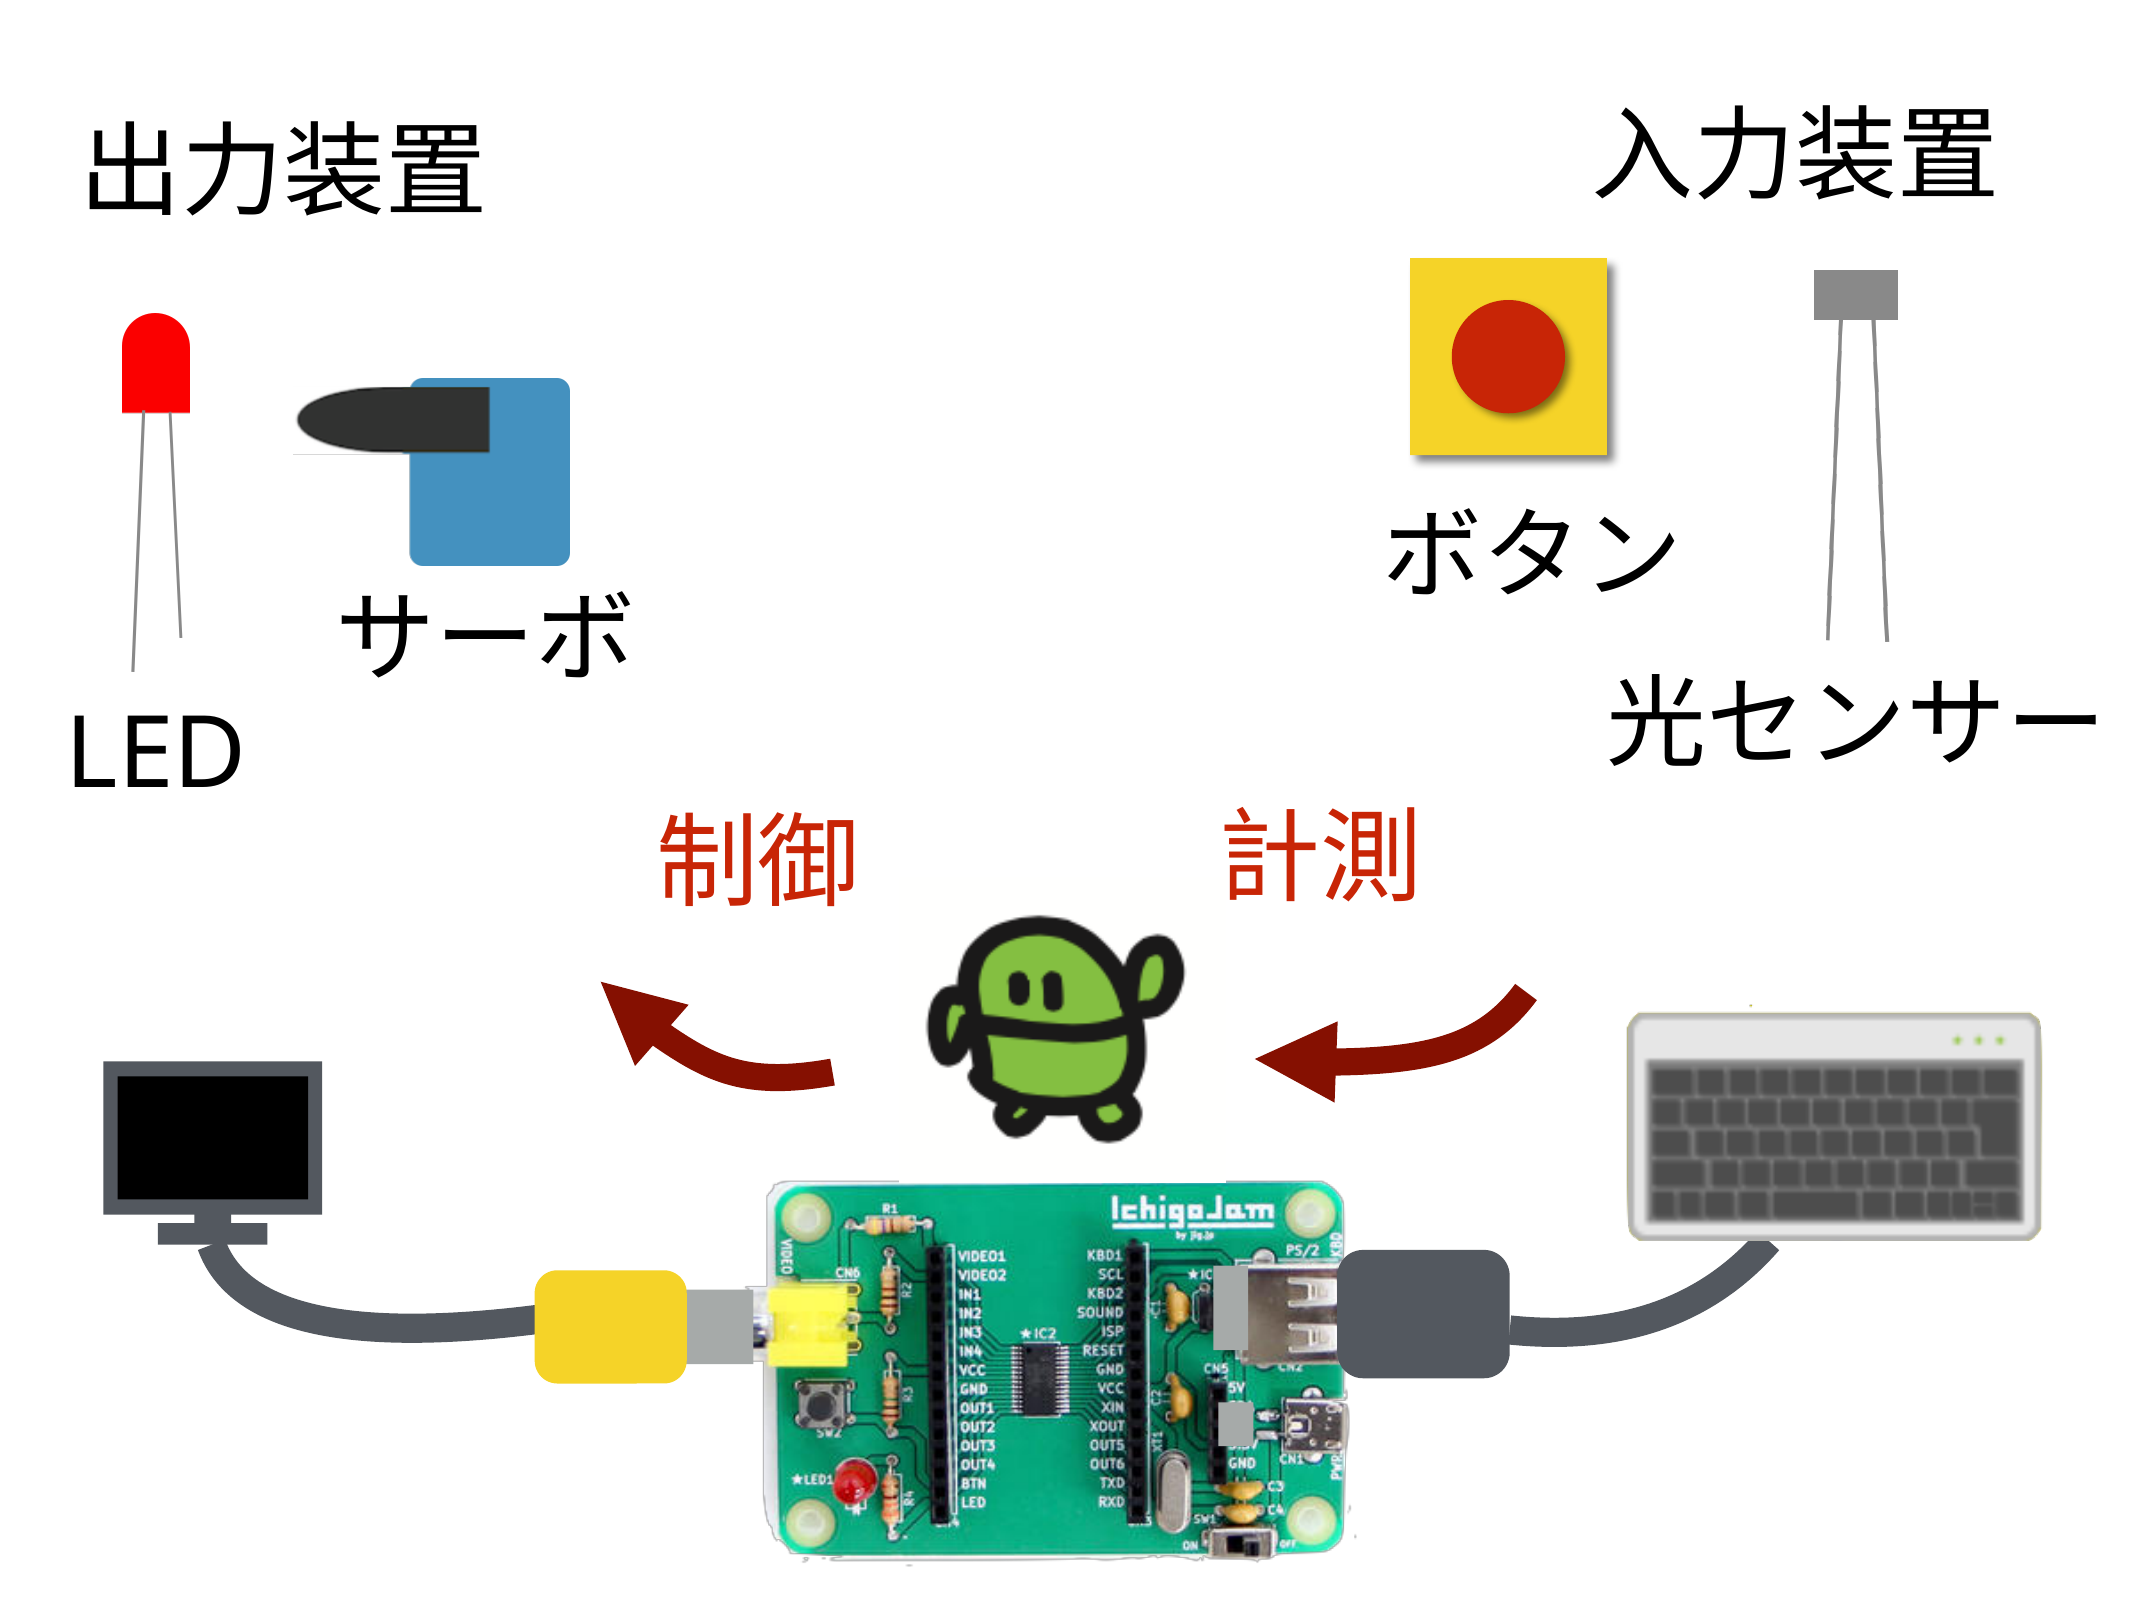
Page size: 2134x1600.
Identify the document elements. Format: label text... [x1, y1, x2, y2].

text_box サーボ [327, 565, 644, 702]
text_box 計測 [1210, 783, 1432, 923]
picture [122, 313, 191, 672]
text_box 光センサー [1597, 649, 2115, 787]
text_box LED [57, 678, 256, 816]
text_box 制御 [647, 788, 869, 928]
text_box [600, 981, 833, 1077]
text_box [1409, 257, 1608, 456]
text_box [1377, 1249, 1510, 1379]
text_box [1509, 1246, 1764, 1333]
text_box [534, 1270, 754, 1384]
picture [1814, 270, 1899, 642]
text_box [214, 1251, 529, 1329]
picture [679, 877, 1369, 1572]
picture [293, 378, 570, 566]
text_box 出力装置 [71, 96, 497, 236]
text_box ボタン [1374, 481, 1692, 619]
text_box 入力装置 [1583, 80, 2009, 220]
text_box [103, 1061, 323, 1245]
picture [1618, 998, 2057, 1241]
text_box [1254, 991, 1527, 1067]
